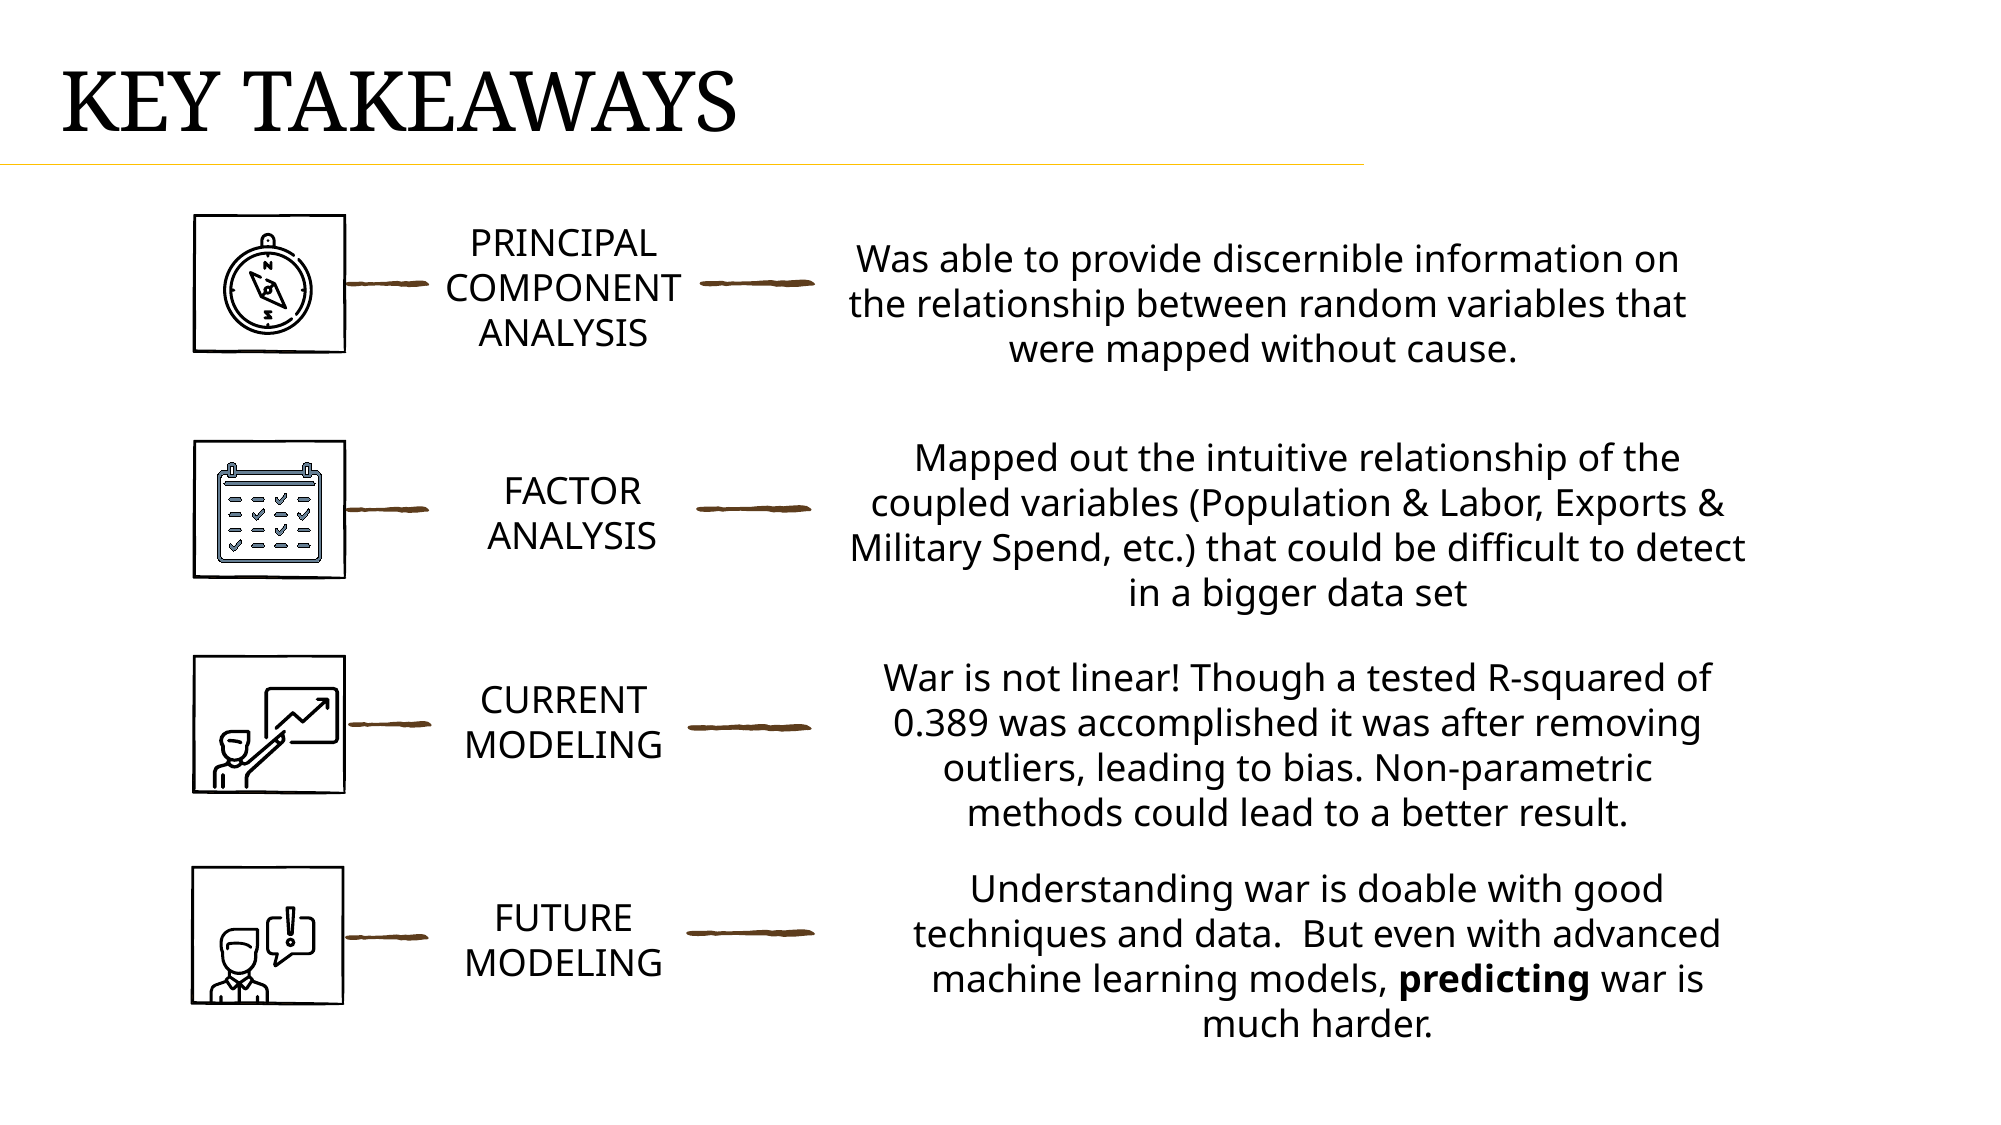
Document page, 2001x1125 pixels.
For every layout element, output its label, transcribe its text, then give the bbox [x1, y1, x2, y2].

text_box FUTURE MODELING [408, 872, 720, 1005]
text_box CURRENT MODELING [408, 655, 720, 788]
text_box Mapped out the intuitive relationship of the coupled variables (Population & Labor, Exports & Military Spend, etc.) that could be difficult to detect in a bigger data set [819, 442, 1776, 607]
text_box [346, 281, 393, 287]
text_box [686, 929, 816, 937]
text_box PRINCIPAL COMPONENT ANALYSIS [393, 239, 734, 334]
text_box [348, 721, 408, 728]
text_box [699, 279, 816, 288]
text_box [345, 506, 425, 513]
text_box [217, 462, 322, 563]
text_box [191, 866, 344, 1005]
text_box [345, 934, 408, 941]
text_box [193, 214, 346, 353]
text_box FACTOR ANALYSIS [425, 461, 720, 562]
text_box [209, 906, 316, 1005]
text_box [696, 505, 812, 513]
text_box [221, 232, 317, 335]
text_box [193, 440, 346, 579]
text_box Was able to provide discernible information on the relationship between random variables that were mapped without cause. [811, 220, 1725, 385]
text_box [212, 686, 340, 790]
text_box [762, 724, 812, 732]
text_box War is not linear! Though a tested R-squared of 0.389 was accomplished it was after removing outliers, leading to bias. Non-parametric methods could lead to a better result. [850, 662, 1746, 826]
title KEY TAKEAWAYS [0, 39, 932, 164]
text_box Understanding war is doable with good techniques and data. But even with advanced machine learning models, predicting war is much harder. [861, 873, 1774, 1037]
text_box [687, 724, 772, 731]
text_box [192, 655, 346, 794]
